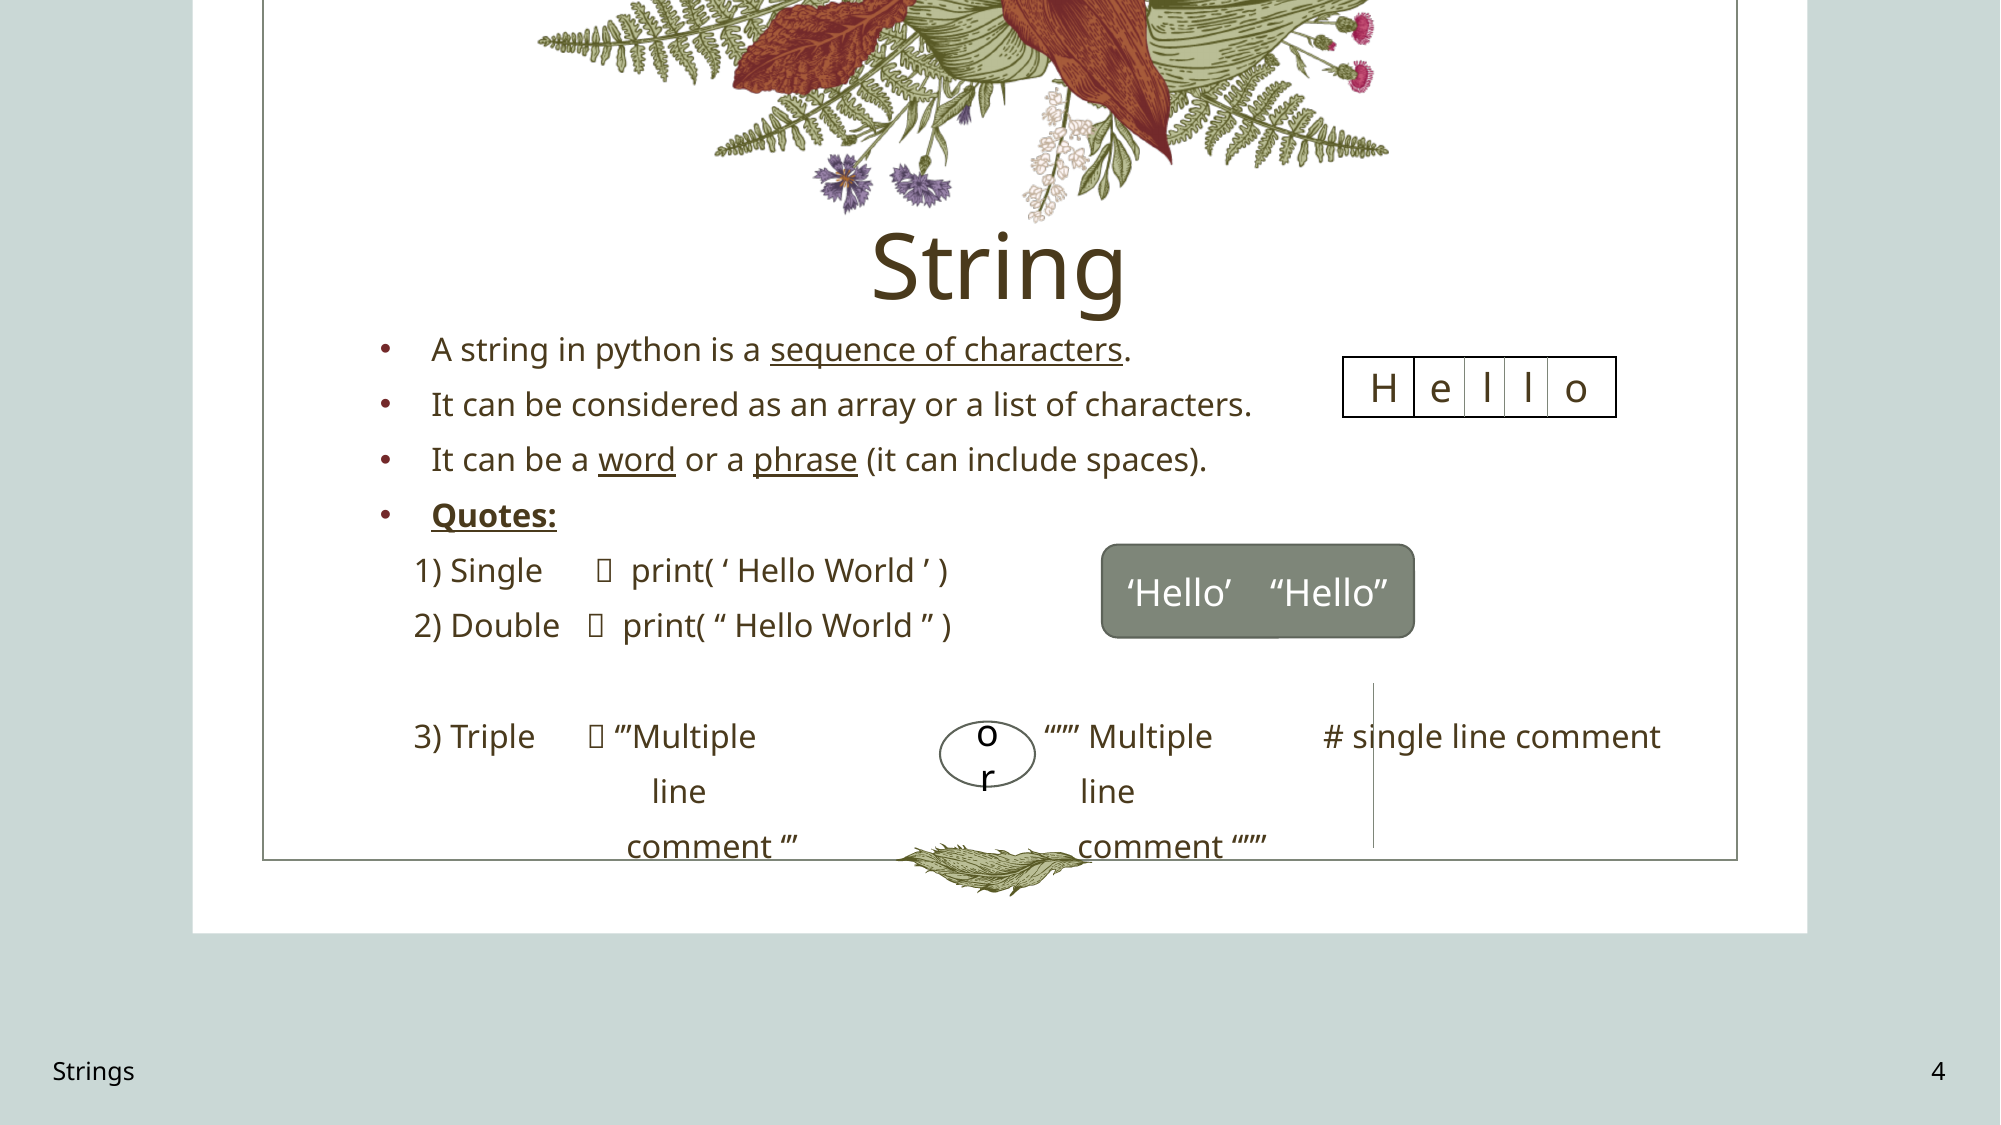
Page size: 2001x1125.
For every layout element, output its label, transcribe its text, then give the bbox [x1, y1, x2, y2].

picture [535, 0, 1416, 161]
list A string in python is a sequence of characters. It can be considered as an array or a list of characters. It can be a word or a phrase (it can include spaces). Quotes: 1) Single  print( ‘ Hello World ’ ) 2) Double  print( “ Hello World ” ) 3) Triple  ‘’’Multiple “”” Multiple # single line comment line line comment ‘’’ comment “”” [364, 321, 1775, 879]
slide_number 4 [1510, 1042, 1961, 1103]
title String [286, 161, 1714, 379]
picture [894, 879, 1093, 897]
text_box or [938, 720, 1037, 788]
footer Strings [37, 1042, 713, 1103]
text_box H e l l o [1342, 356, 1617, 418]
